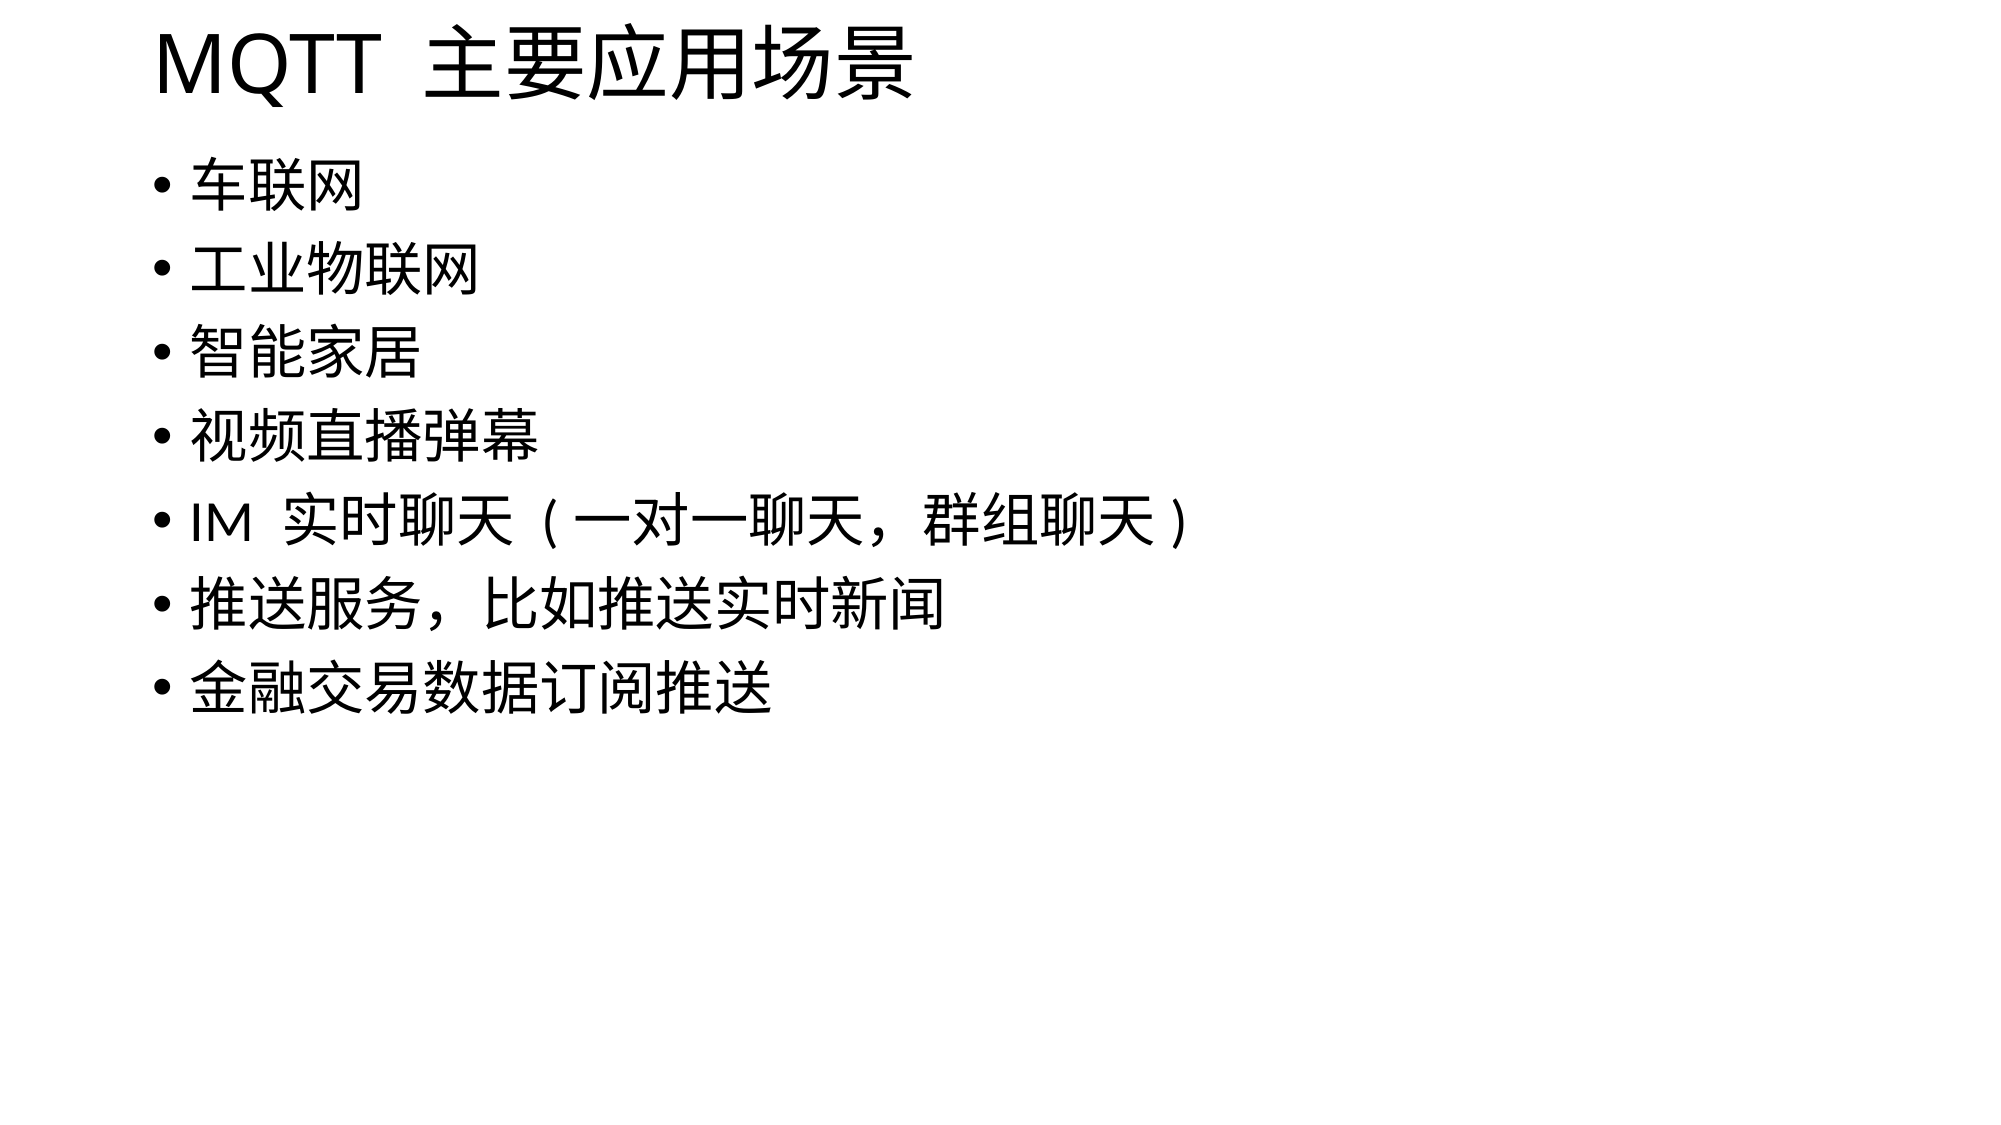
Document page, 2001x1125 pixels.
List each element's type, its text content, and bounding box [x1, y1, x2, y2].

title MQTT 主要应用场景 [137, 14, 1863, 120]
list 车联网 工业物联网 智能家居 视频直播弹幕 IM 实时聊天 (一对一聊天，群组聊天) 推送服务，比如推送实时新闻 金融交易数据订阅推送 [137, 148, 1863, 1014]
